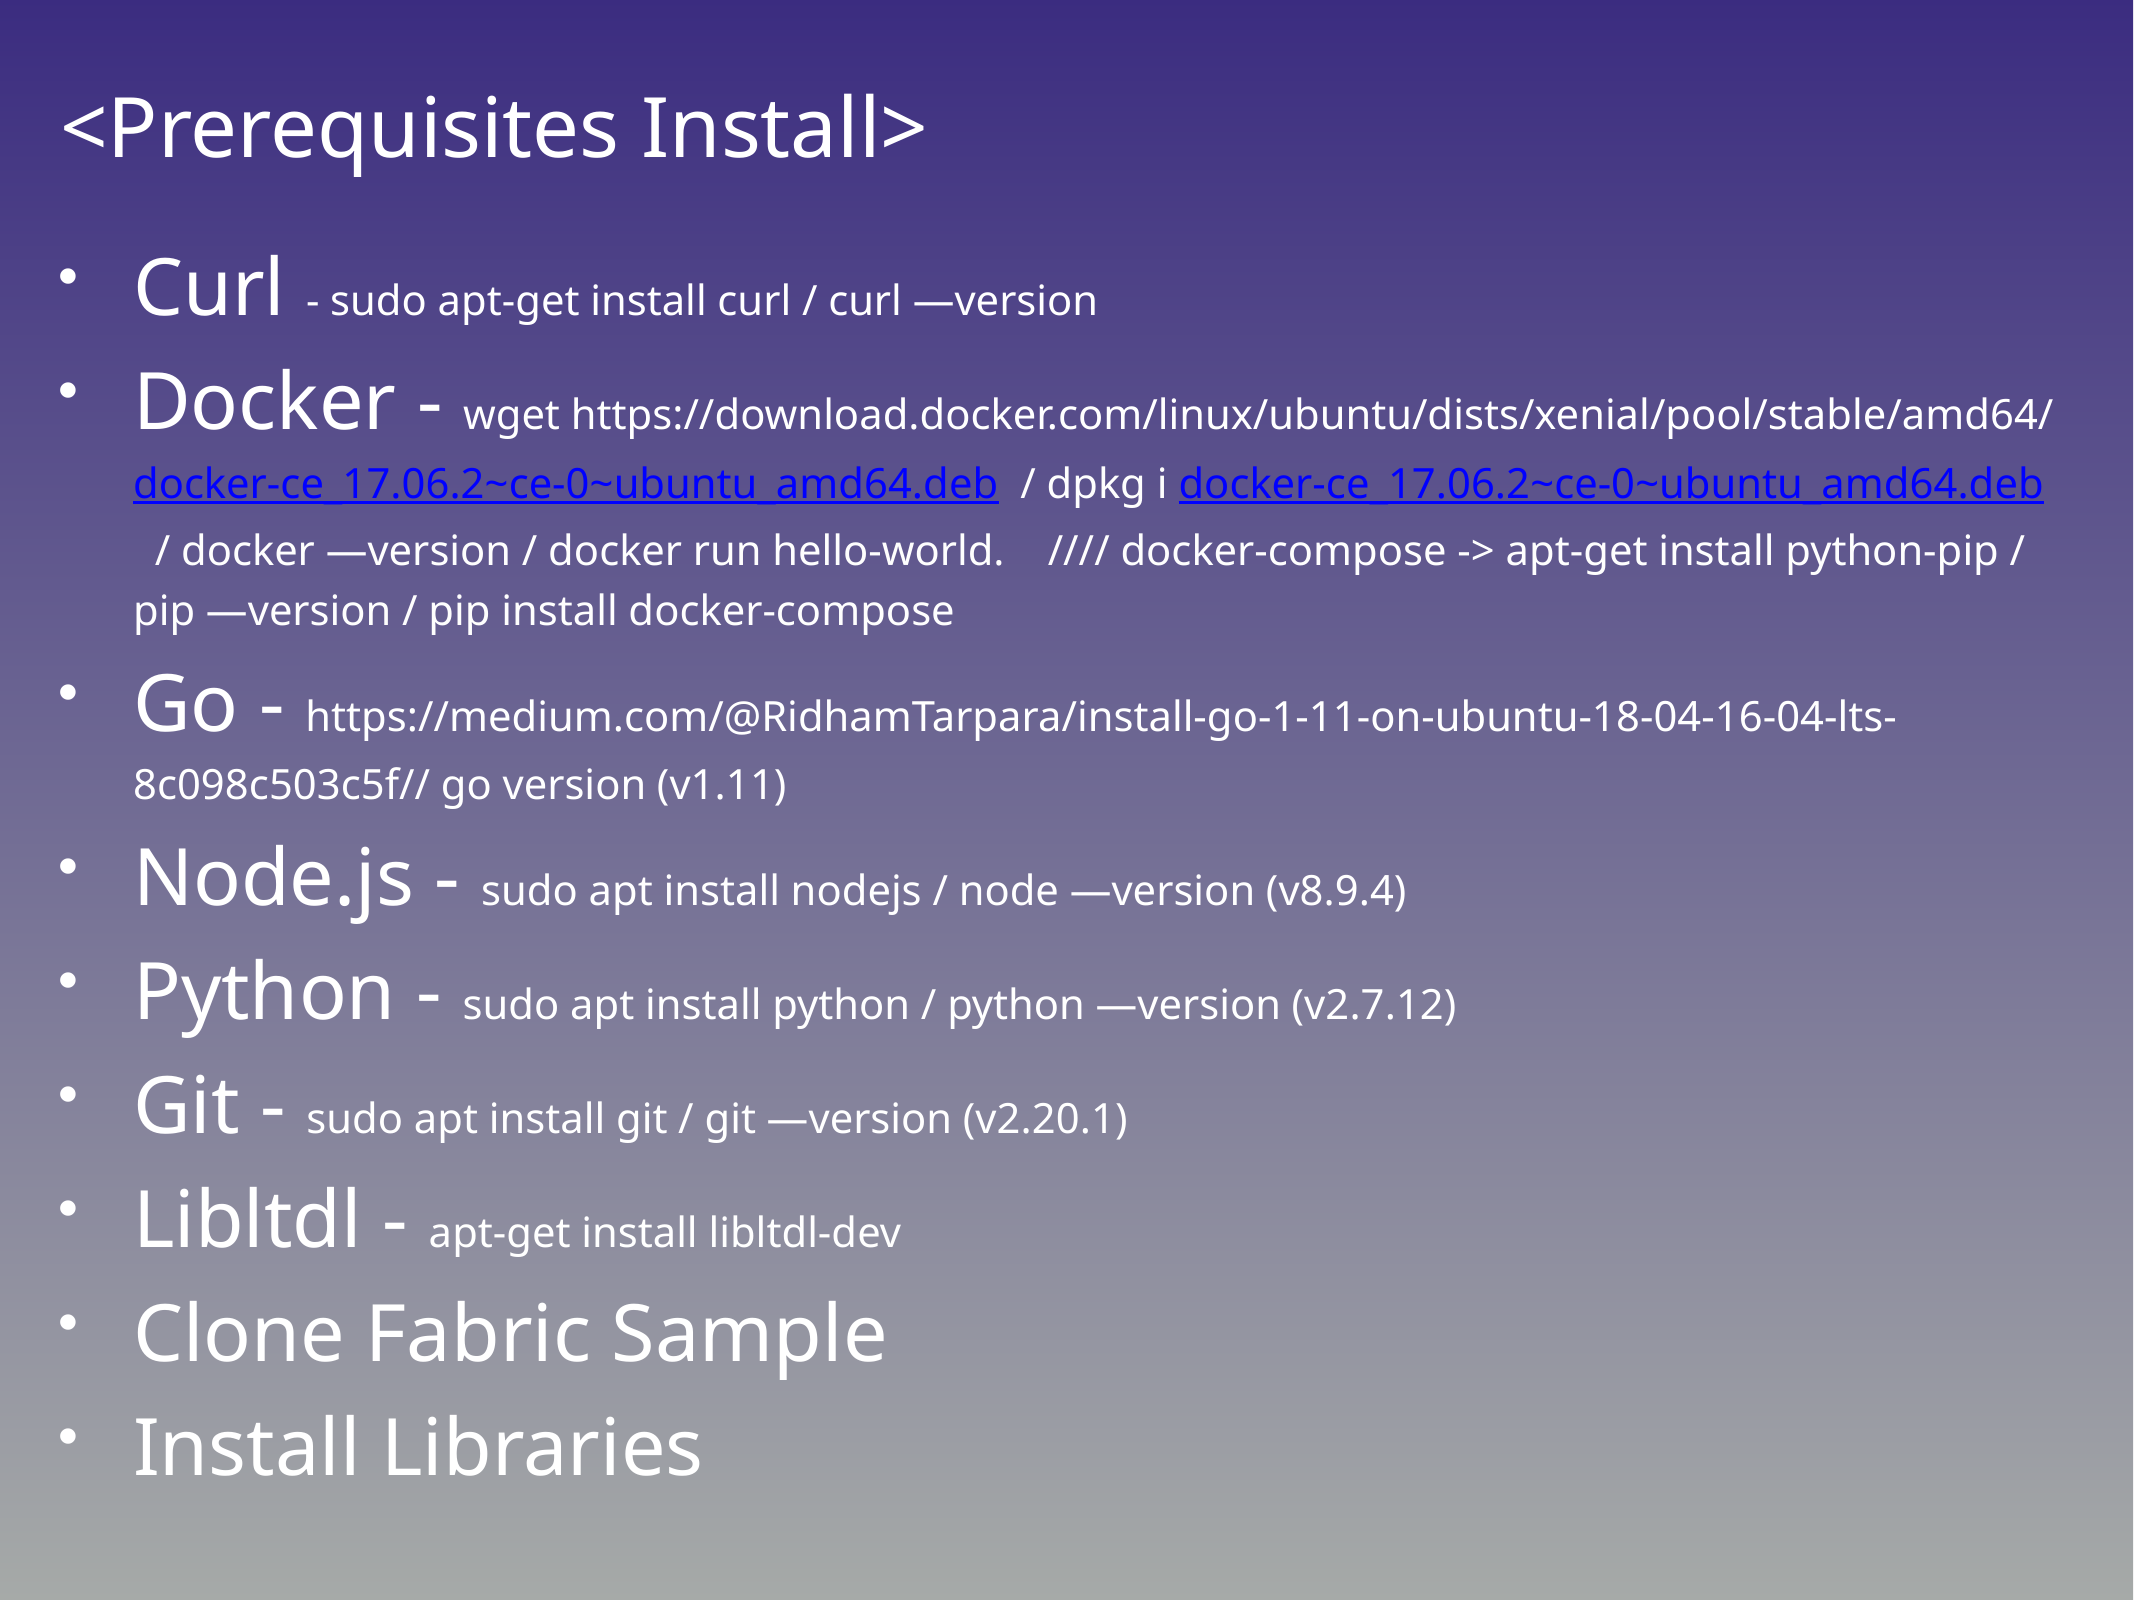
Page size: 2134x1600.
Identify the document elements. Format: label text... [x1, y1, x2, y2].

text_box Curl - sudo apt-get install curl / curl —version Docker - wget https://download.docker.com/linux/ubuntu/dists/xenial/pool/stable/amd64/docker-ce_17.06.2~ce-0~ubuntu_amd64.deb / dpkg i docker-ce_17.06.2~ce-0~ubuntu_amd64.deb / docker —version / docker run hello-world. //// docker-compose -> apt-get install python-pip / pip —version / pip install docker-compose Go - https://medium.com/@RidhamTarpara/install-go-1-11-on-ubuntu-18-04-16-04-lts-8c098c503c5f// go version (v1.11) Node.js - sudo apt install nodejs / node —version (v8.9.4) Python - sudo apt install python / python —version (v2.7.12) Git - sudo apt install git / git —version (v2.20.1) Libltdl - apt-get install libltdl-dev Clone Fabric Sample Install Libraries [49, 208, 2084, 1500]
title <Prerequisites Install> [51, 34, 1445, 184]
